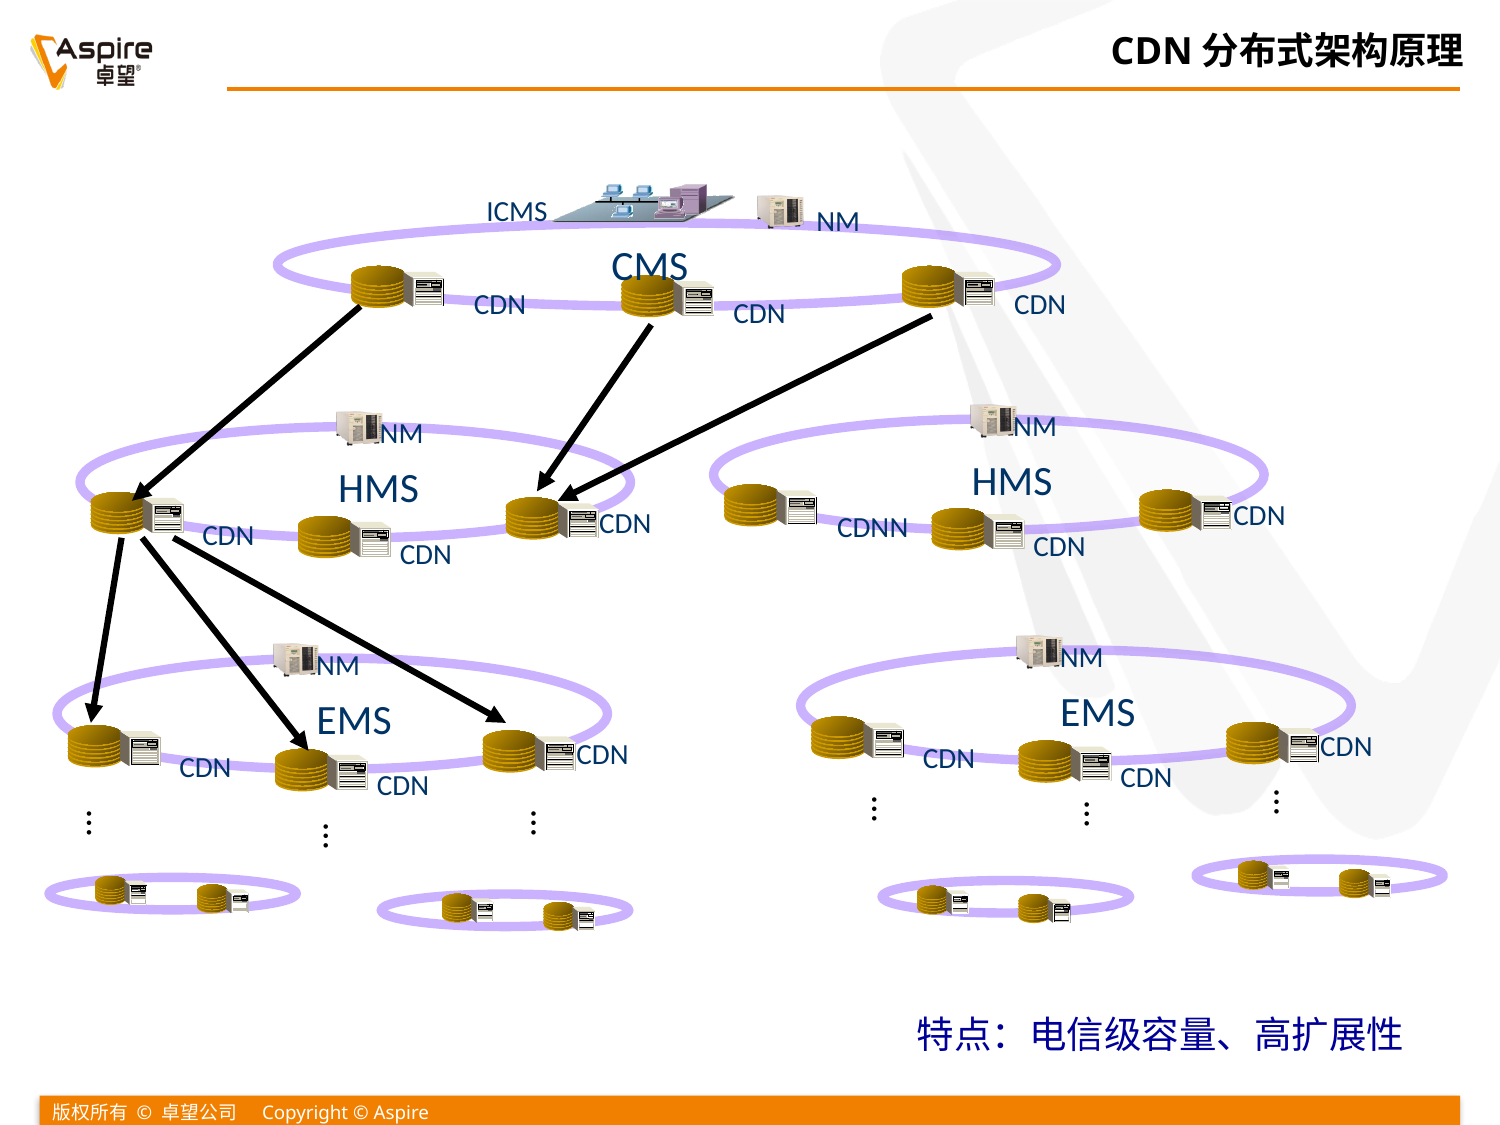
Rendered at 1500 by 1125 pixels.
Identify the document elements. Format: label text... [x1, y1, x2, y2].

text_box CDN分布式架构原理 [1095, 19, 1479, 80]
text_box 特点：电信级容量、高扩展性 [902, 974, 1500, 1094]
picture [27, 34, 156, 90]
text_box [48, 184, 1444, 932]
